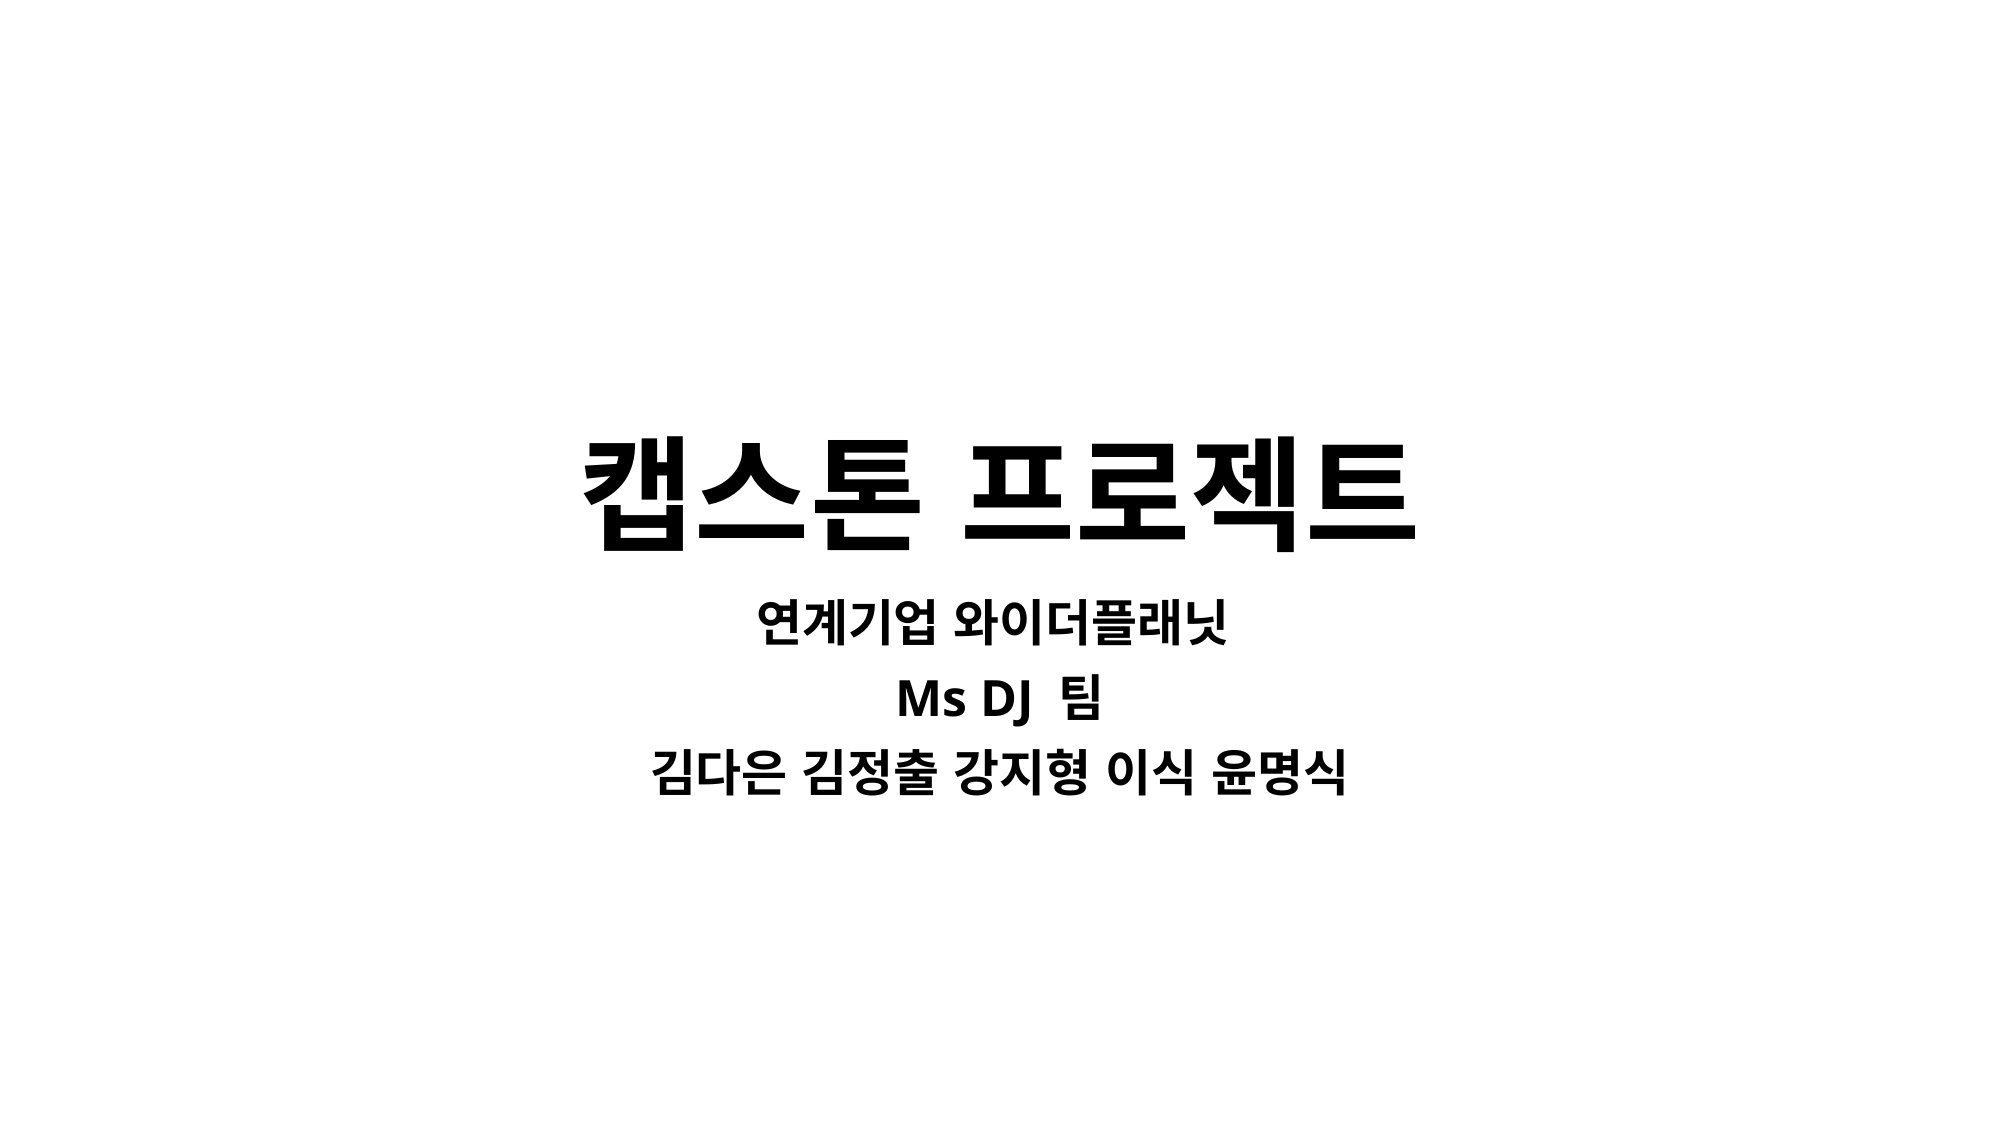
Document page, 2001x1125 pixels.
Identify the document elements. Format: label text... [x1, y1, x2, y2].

title 캡스톤 프로젝트 [249, 184, 1750, 576]
subtitle 연계기업 와이더플래닛 Ms DJ 팀 김다은 김정출 강지형 이식 윤명식 [249, 590, 1750, 863]
